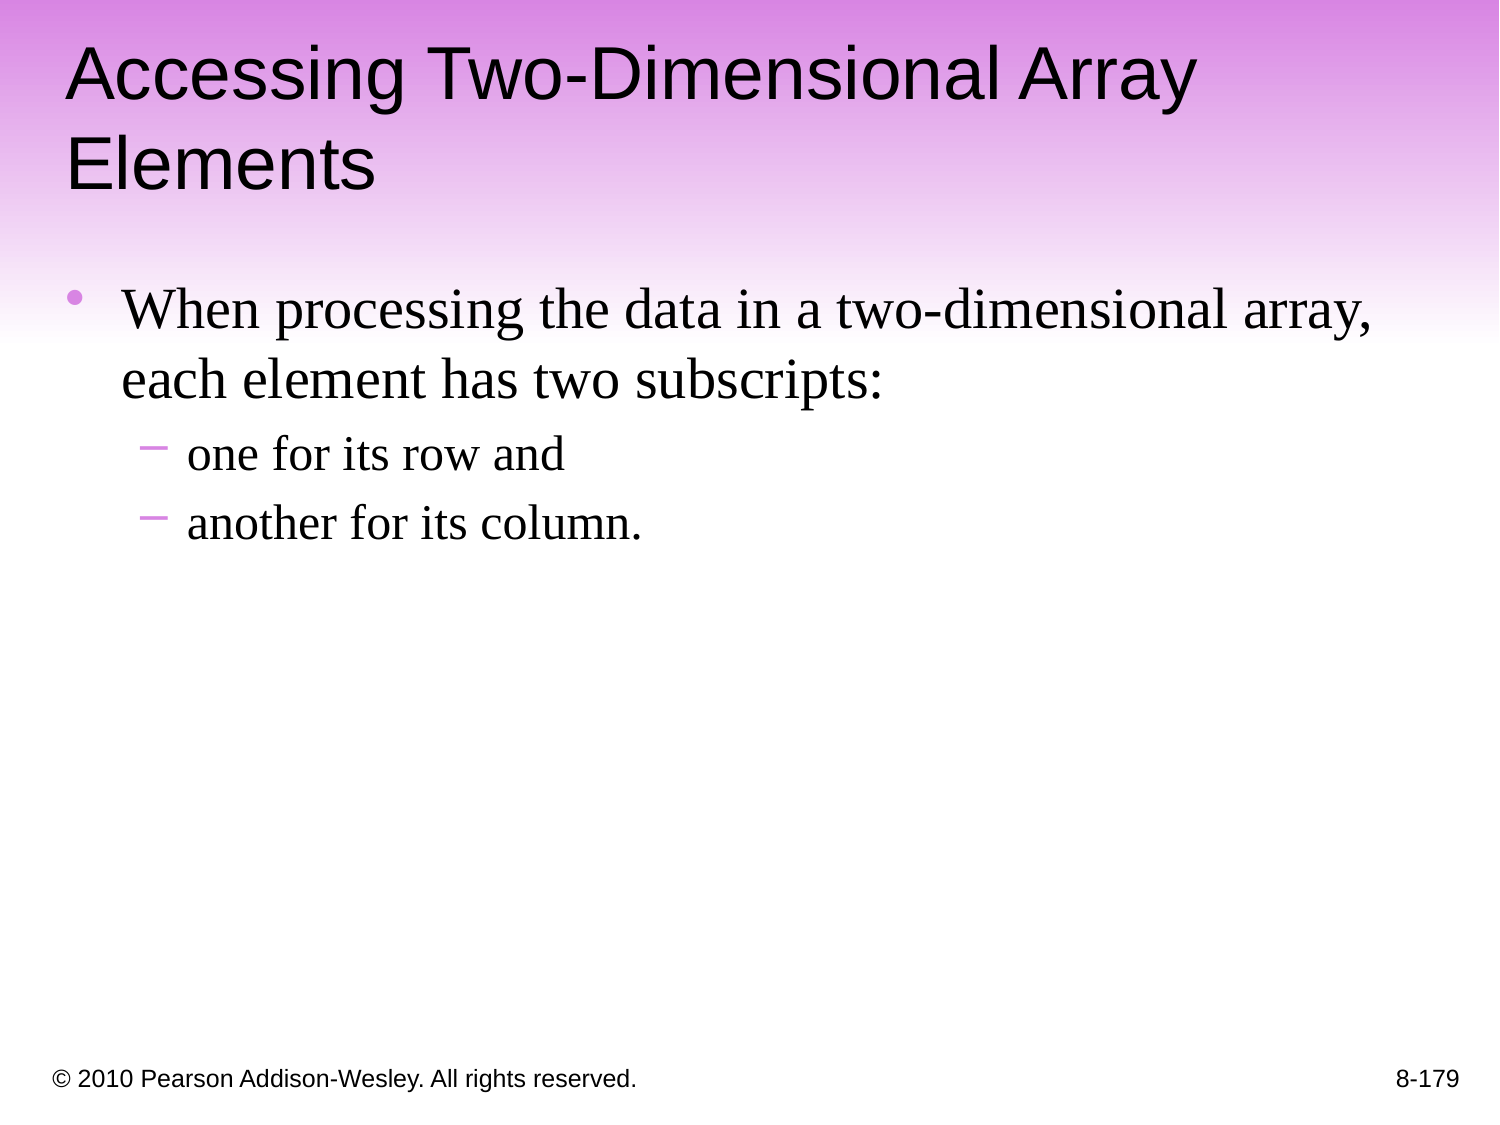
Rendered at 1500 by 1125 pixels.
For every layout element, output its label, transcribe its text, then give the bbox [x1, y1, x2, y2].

title Accessing Two-Dimensional Array Elements [50, 49, 1463, 213]
list When processing the data in a two-dimensional array, each element has two subscripts: one for its row and another for its column. [50, 262, 1411, 1013]
slide_number 8-179 [1162, 1024, 1476, 1101]
